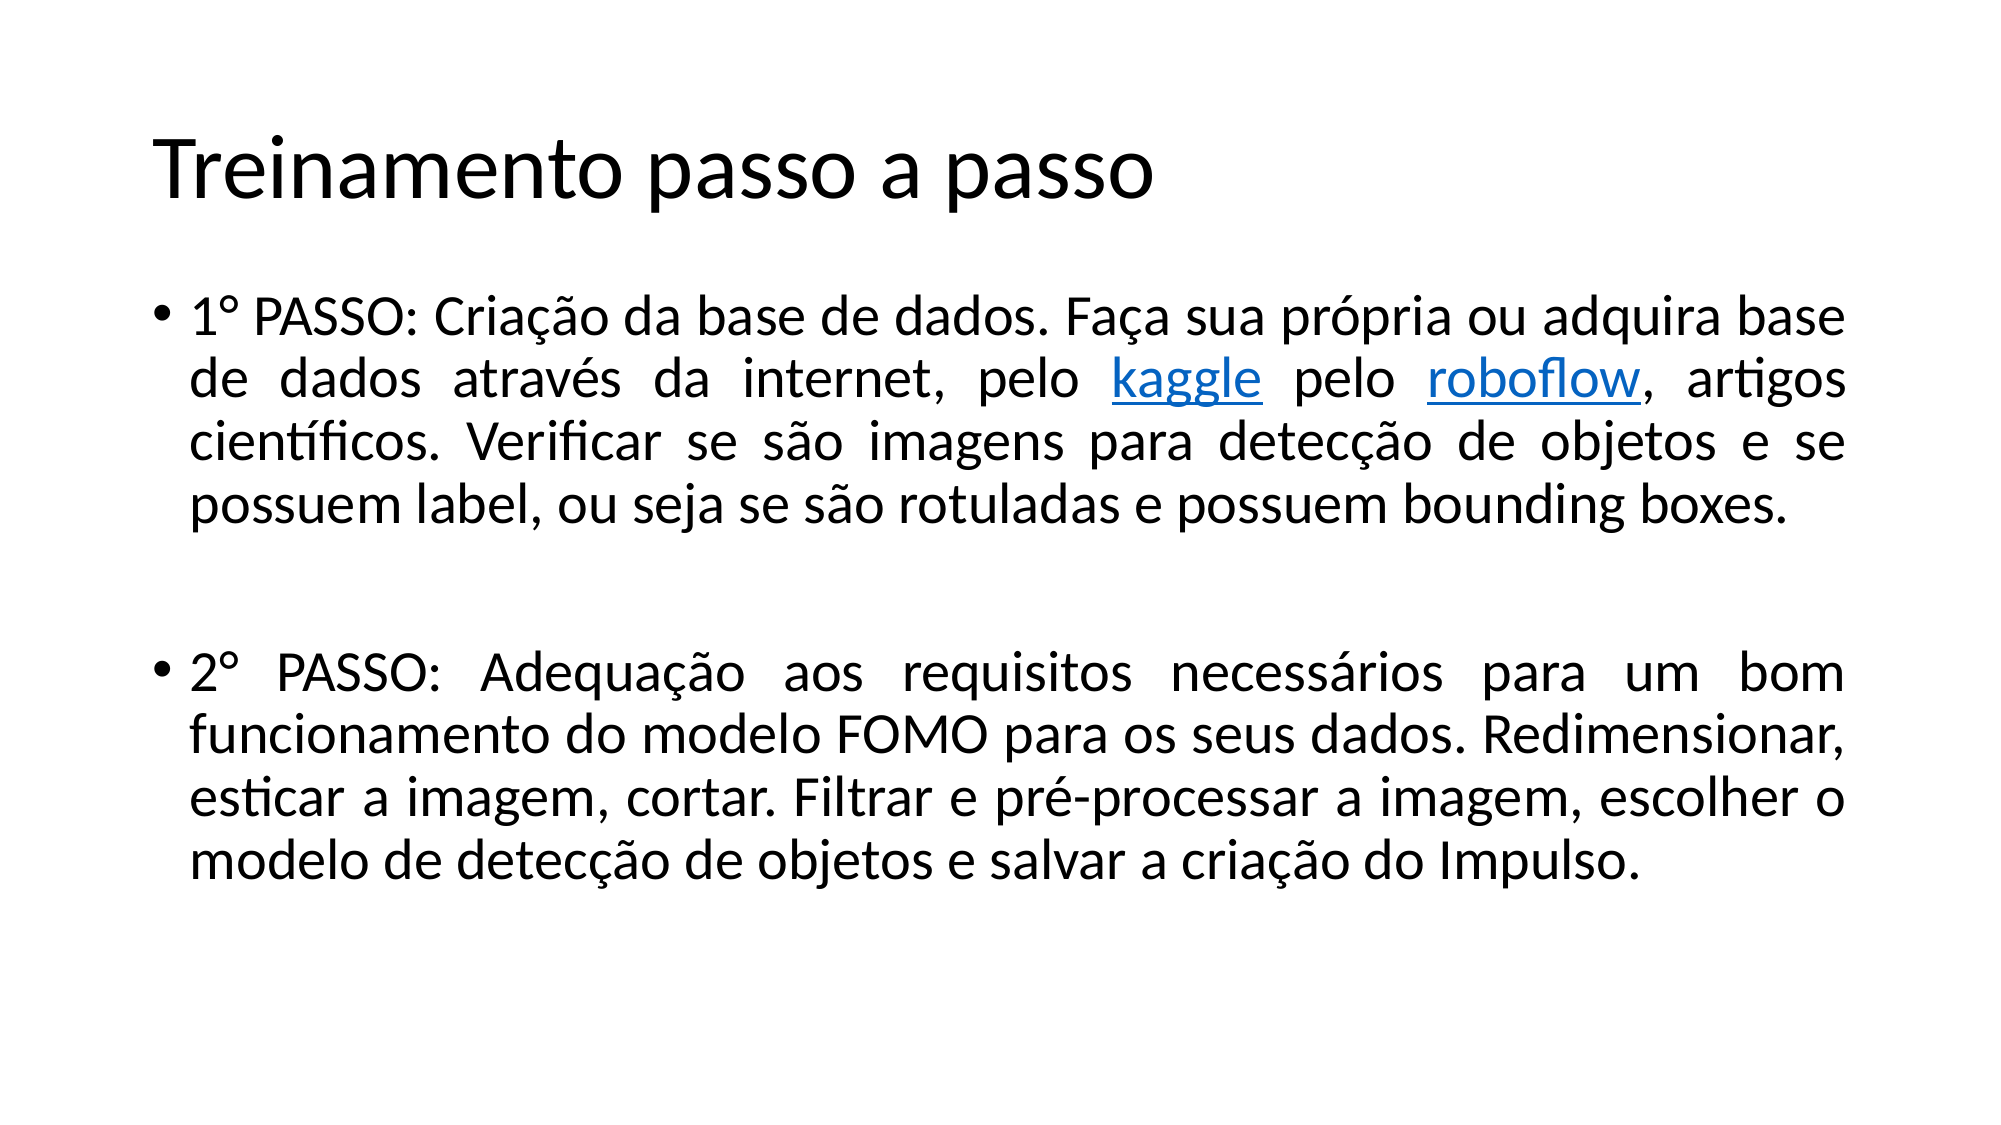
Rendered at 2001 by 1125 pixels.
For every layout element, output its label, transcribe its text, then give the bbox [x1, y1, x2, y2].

title Treinamento passo a passo [137, 59, 1863, 277]
list 1° PASSO: Criação da base de dados. Faça sua própria ou adquira base de dados através da internet, pelo kaggle pelo roboflow, artigos científicos. Verificar se são imagens para detecção de objetos e se possuem label, ou seja se são rotuladas e possuem bounding boxes. 2° PASSO: Adequação aos requisitos necessários para um bom funcionamento do modelo FOMO para os seus dados. Redimensionar, esticar a imagem, cortar. Filtrar e pré-processar a imagem, escolher o modelo de detecção de objetos e salvar a criação do Impulso. [137, 277, 1863, 992]
